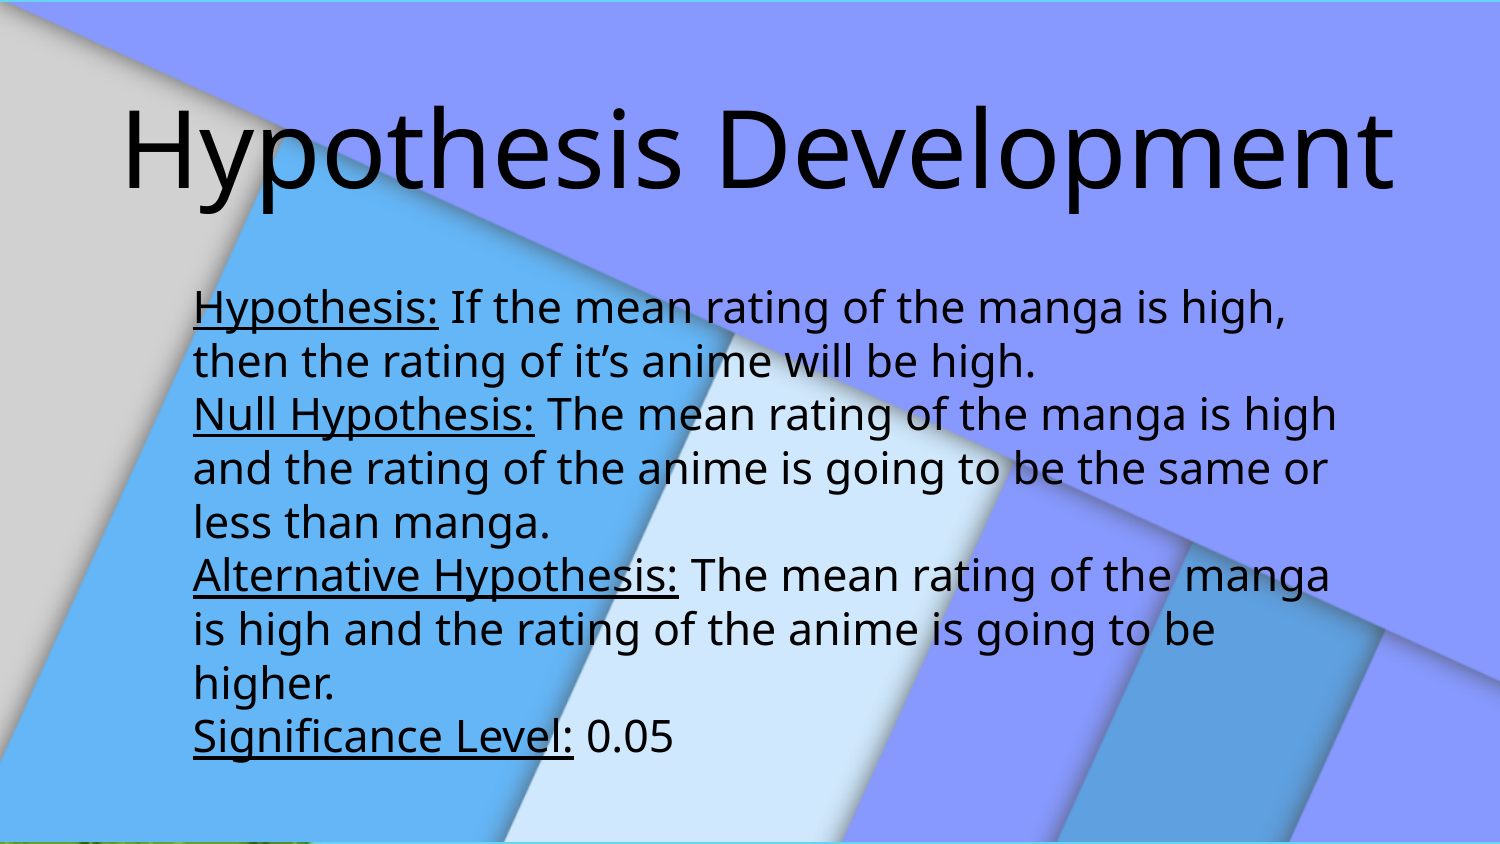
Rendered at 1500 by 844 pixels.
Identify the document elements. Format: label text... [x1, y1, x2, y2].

subtitle Hypothesis: If the mean rating of the manga is high, then the rating of it’s anime will be high. Null Hypothesis: The mean rating of the manga is high and the rating of the anime is going to be the same or less than manga. Alternative Hypothesis: The mean rating of the manga is high and the rating of the anime is going to be higher. Significance Level: 0.05 [177, 263, 1367, 831]
title Hypothesis Development [58, 57, 1457, 225]
picture [0, 0, 1500, 844]
